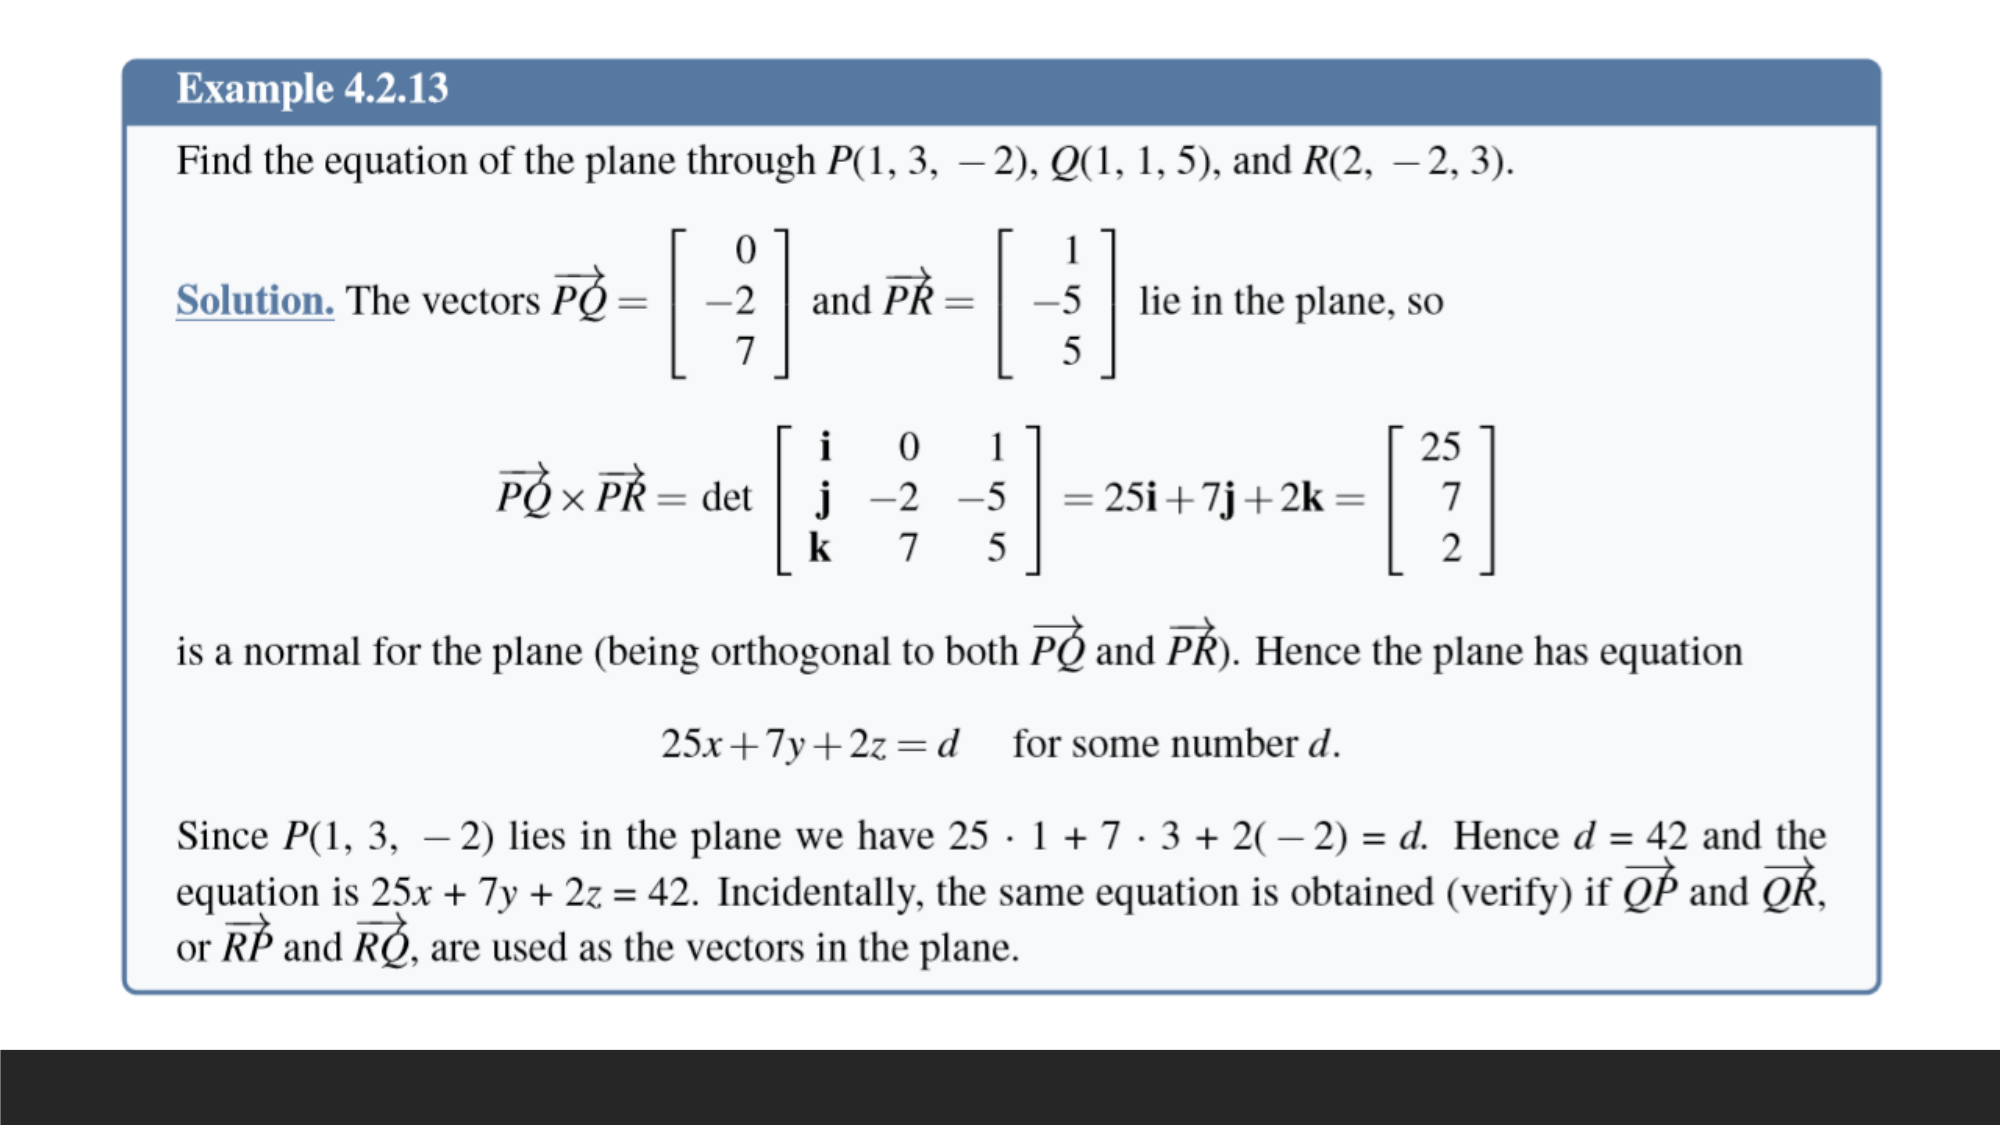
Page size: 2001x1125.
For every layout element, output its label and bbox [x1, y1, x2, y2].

picture [106, 42, 1894, 1004]
